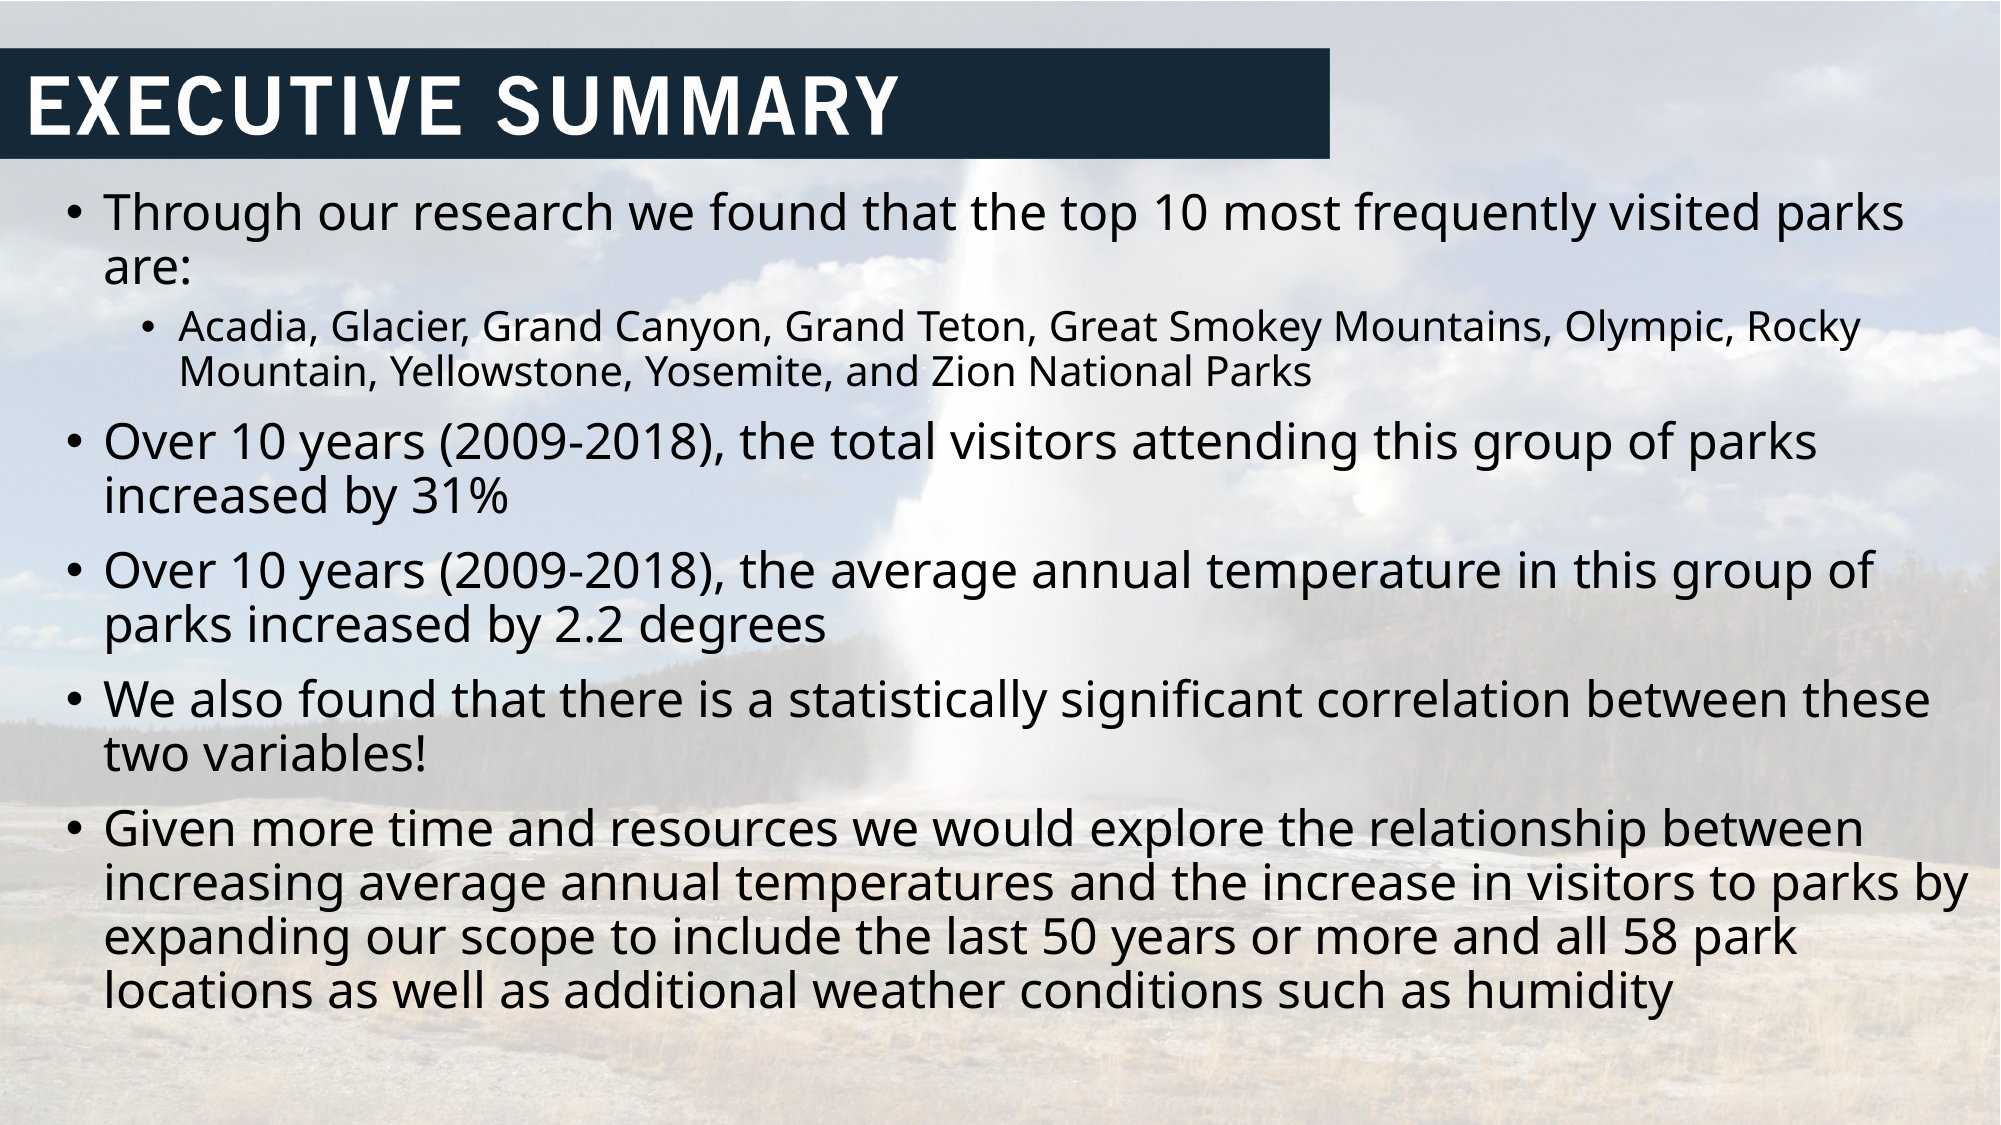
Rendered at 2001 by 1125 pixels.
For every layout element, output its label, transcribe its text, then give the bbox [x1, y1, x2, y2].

picture [0, 48, 1330, 159]
list Through our research we found that the top 10 most frequently visited parks are: Acadia, Glacier, Grand Canyon, Grand Teton, Great Smokey Mountains, Olympic, Rocky Mountain, Yellowstone, Yosemite, and Zion National Parks Over 10 years (2009-2018), the total visitors attending this group of parks increased by 31% Over 10 years (2009-2018), the average annual temperature in this group of parks increased by 2.2 degrees We also found that there is a statistically significant correlation between these two variables! Given more time and resources we would explore the relationship between increasing average annual temperatures and the increase in visitors to parks by expanding our scope to include the last 50 years or more and all 58 park locations as well as additional weather conditions such as humidity [50, 179, 2000, 1115]
text_box [0, 0, 2000, 1125]
